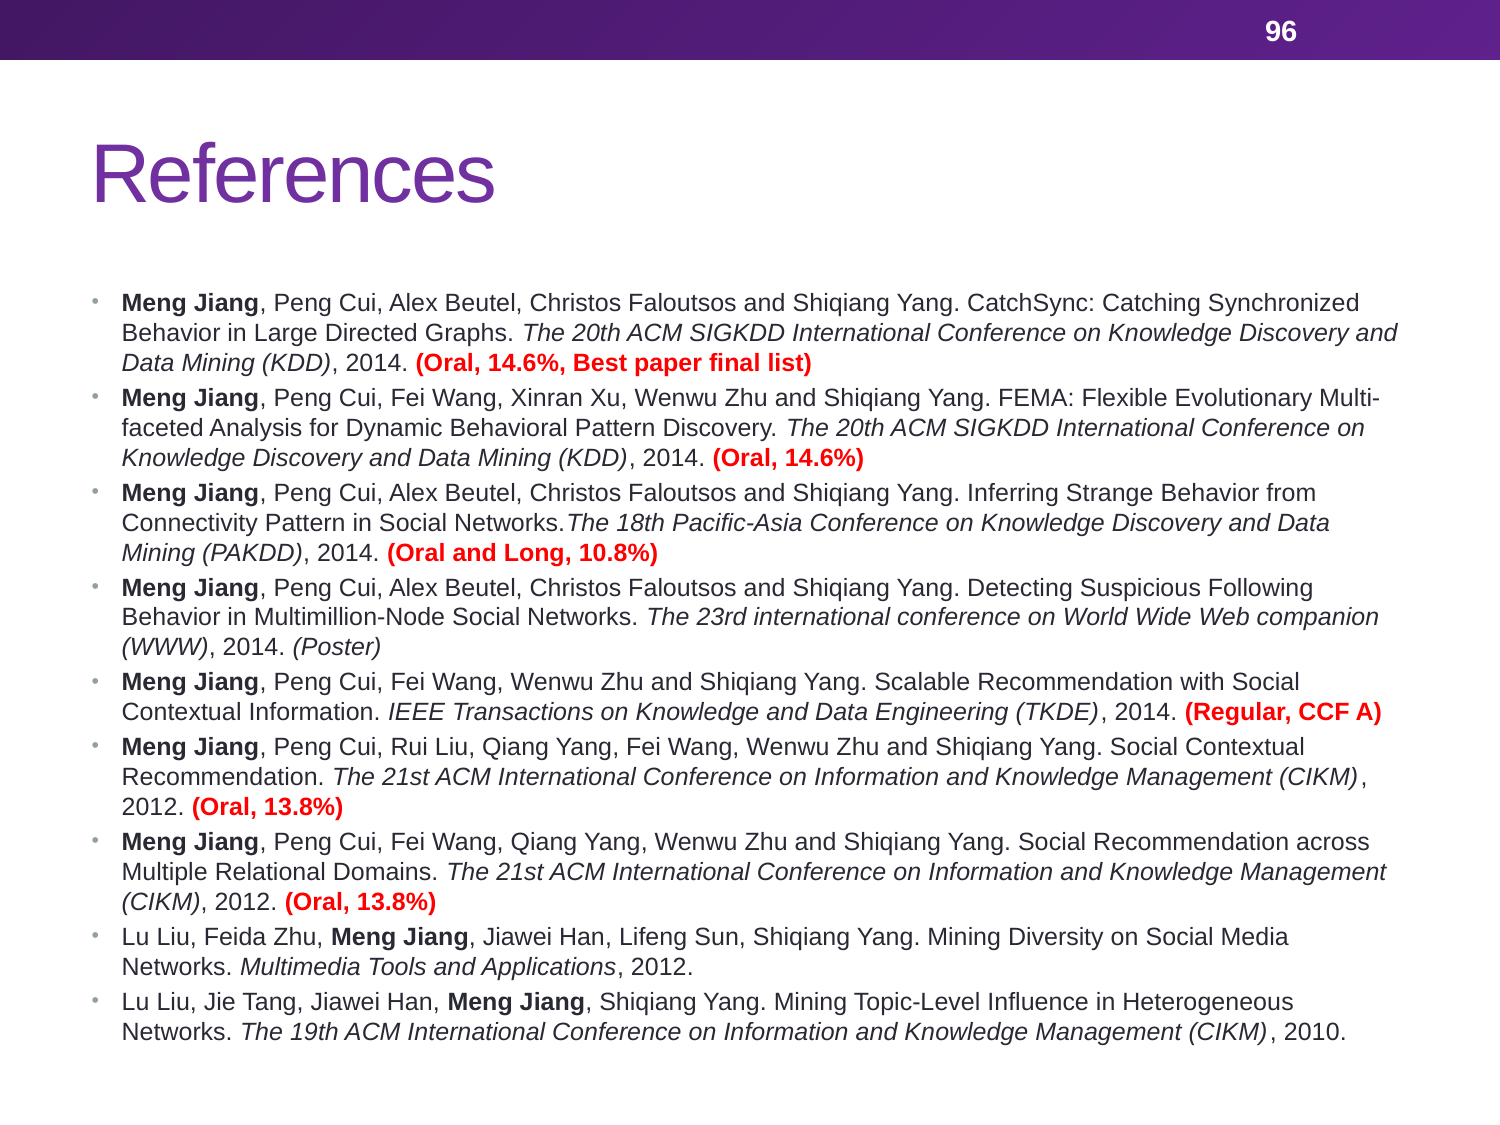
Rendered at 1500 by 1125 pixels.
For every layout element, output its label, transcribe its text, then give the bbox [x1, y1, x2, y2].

slide_number 96 [1250, 3, 1425, 57]
title References [75, 87, 1425, 250]
list Meng Jiang, Peng Cui, Alex Beutel, Christos Faloutsos and Shiqiang Yang. CatchSync: Catching Synchronized Behavior in Large Directed Graphs. The 20th ACM SIGKDD International Conference on Knowledge Discovery and Data Mining (KDD), 2014. (Oral, 14.6%, Best paper final list) Meng Jiang, Peng Cui, Fei Wang, Xinran Xu, Wenwu Zhu and Shiqiang Yang. FEMA: Flexible Evolutionary Multi-faceted Analysis for Dynamic Behavioral Pattern Discovery. The 20th ACM SIGKDD International Conference on Knowledge Discovery and Data Mining (KDD), 2014. (Oral, 14.6%) Meng Jiang, Peng Cui, Alex Beutel, Christos Faloutsos and Shiqiang Yang. Inferring Strange Behavior from Connectivity Pattern in Social Networks.The 18th Pacific-Asia Conference on Knowledge Discovery and Data Mining (PAKDD), 2014. (Oral and Long, 10.8%) Meng Jiang, Peng Cui, Alex Beutel, Christos Faloutsos and Shiqiang Yang. Detecting Suspicious Following Behavior in Multimillion-Node Social Networks. The 23rd international conference on World Wide Web companion (WWW), 2014. (Poster) Meng Jiang, Peng Cui, Fei Wang, Wenwu Zhu and Shiqiang Yang. Scalable Recommendation with Social Contextual Information. IEEE Transactions on Knowledge and Data Engineering (TKDE), 2014. (Regular, CCF A) Meng Jiang, Peng Cui, Rui Liu, Qiang Yang, Fei Wang, Wenwu Zhu and Shiqiang Yang. Social Contextual Recommendation. The 21st ACM International Conference on Information and Knowledge Management (CIKM), 2012. (Oral, 13.8%) Meng Jiang, Peng Cui, Fei Wang, Qiang Yang, Wenwu Zhu and Shiqiang Yang. Social Recommendation across Multiple Relational Domains. The 21st ACM International Conference on Information and Knowledge Management (CIKM), 2012. (Oral, 13.8%) Lu Liu, Feida Zhu, Meng Jiang, Jiawei Han, Lifeng Sun, Shiqiang Yang. Mining Diversity on Social Media Networks. Multimedia Tools and Applications, 2012. Lu Liu, Jie Tang, Jiawei Han, Meng Jiang, Shiqiang Yang. Mining Topic-Level Influence in Heterogeneous Networks. The 19th ACM International Conference on Information and Knowledge Management (CIKM), 2010. [76, 278, 1427, 1013]
